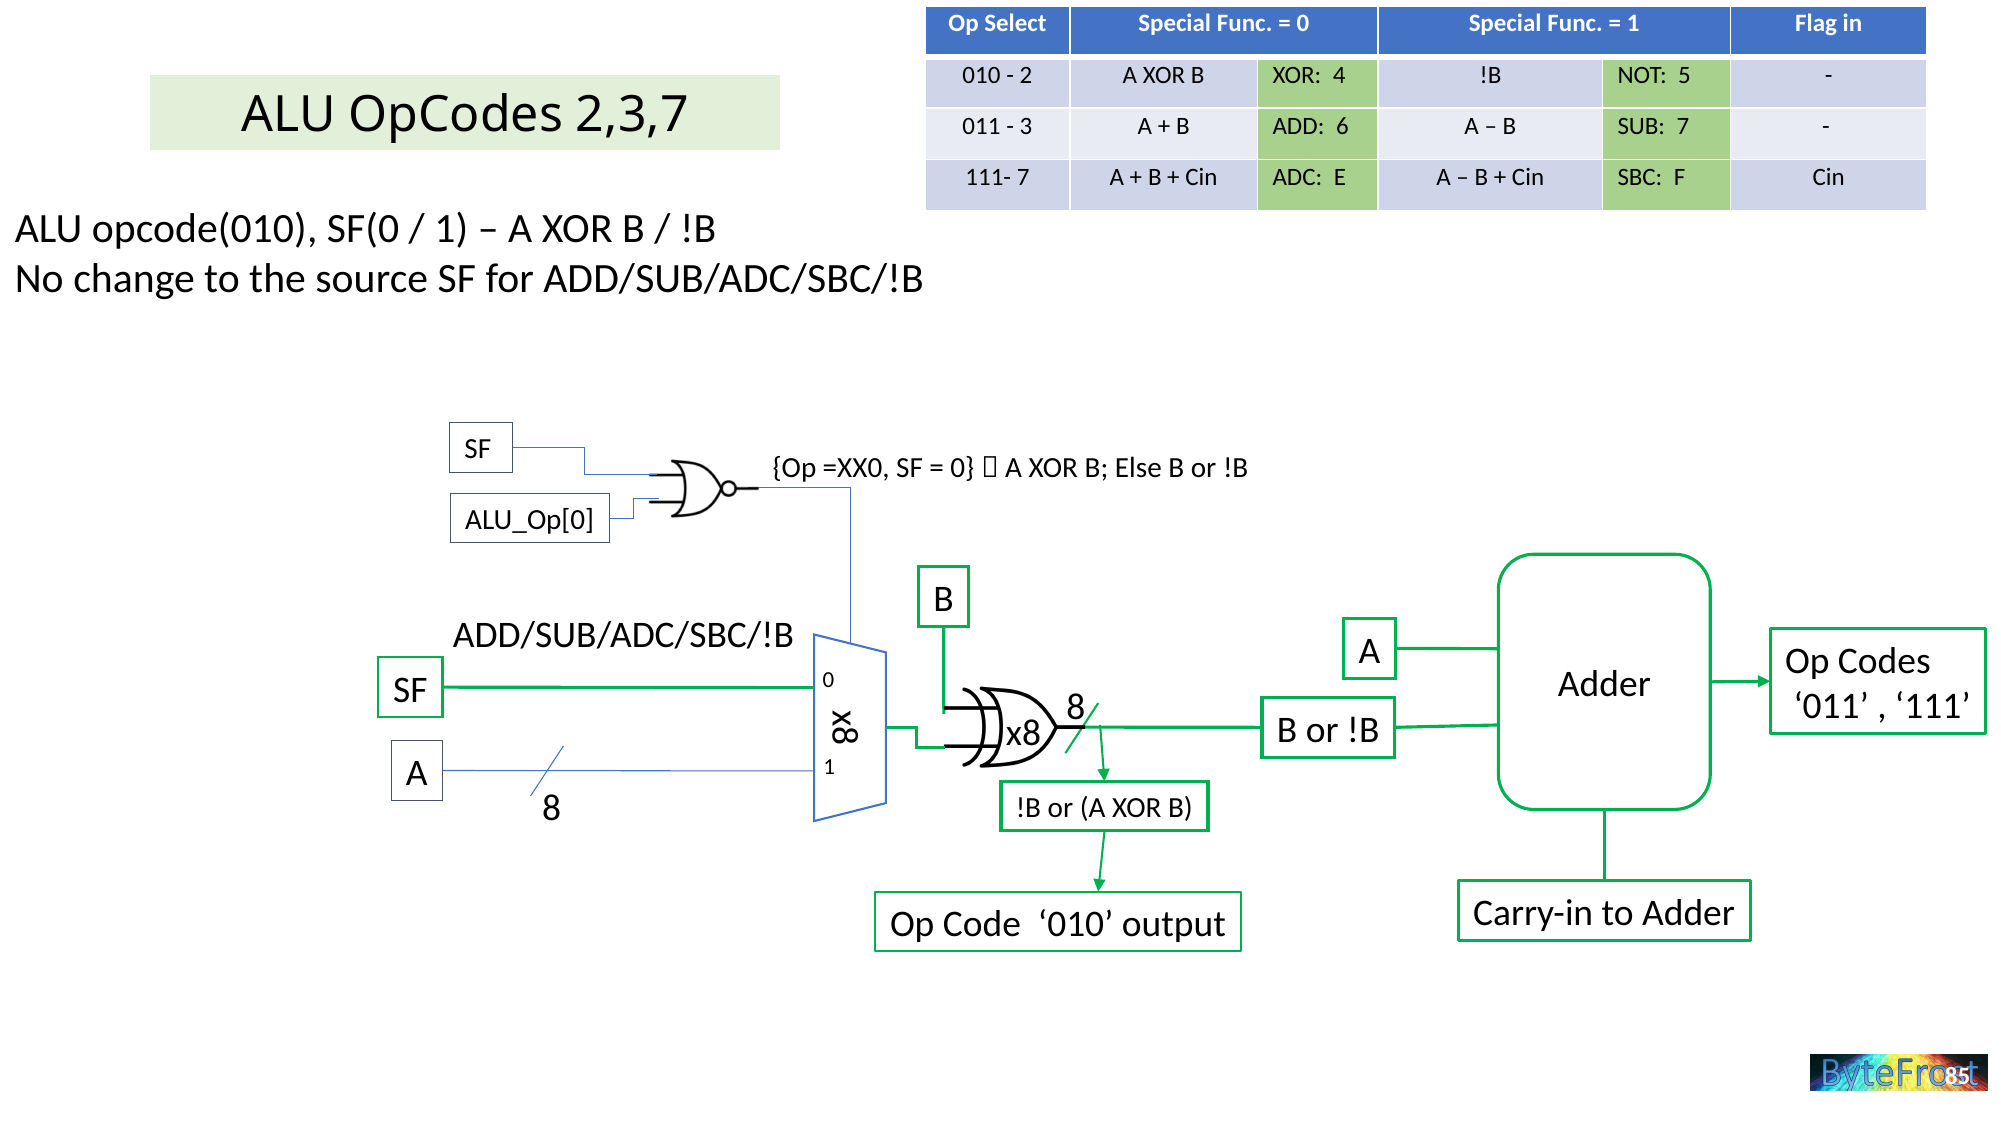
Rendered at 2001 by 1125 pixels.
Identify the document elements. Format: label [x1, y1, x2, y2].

text_box [875, 553, 1769, 952]
table_header [1071, 7, 1377, 54]
table_cell [1379, 60, 1602, 107]
table_header [1731, 7, 1926, 54]
picture [943, 683, 1086, 771]
text_box [449, 422, 657, 475]
table_header [926, 7, 1069, 54]
table_cell [1731, 160, 1926, 210]
table_cell [1071, 60, 1257, 107]
table_cell [1379, 109, 1602, 159]
table_cell [1603, 109, 1730, 159]
table_cell [1379, 160, 1602, 210]
text_box [1770, 628, 1986, 734]
text_box [378, 440, 1264, 836]
table_cell [1603, 60, 1730, 107]
text_box [1535, 1044, 1986, 1105]
table_cell [1603, 160, 1730, 210]
title [150, 75, 780, 150]
table_cell [926, 109, 1069, 159]
table_cell [1071, 160, 1257, 210]
picture [639, 425, 767, 553]
table_cell [1258, 60, 1377, 107]
picture [1810, 1054, 1988, 1091]
table_cell [926, 160, 1069, 210]
text_box [450, 493, 659, 543]
table_cell [1071, 109, 1257, 159]
table_cell [1731, 60, 1926, 107]
table_header [1379, 7, 1730, 54]
subtitle [0, 193, 1500, 342]
table_cell [1258, 109, 1377, 159]
table_cell [1258, 160, 1377, 210]
table_cell [926, 60, 1069, 107]
text_box [918, 566, 969, 683]
table_cell [1731, 109, 1926, 159]
